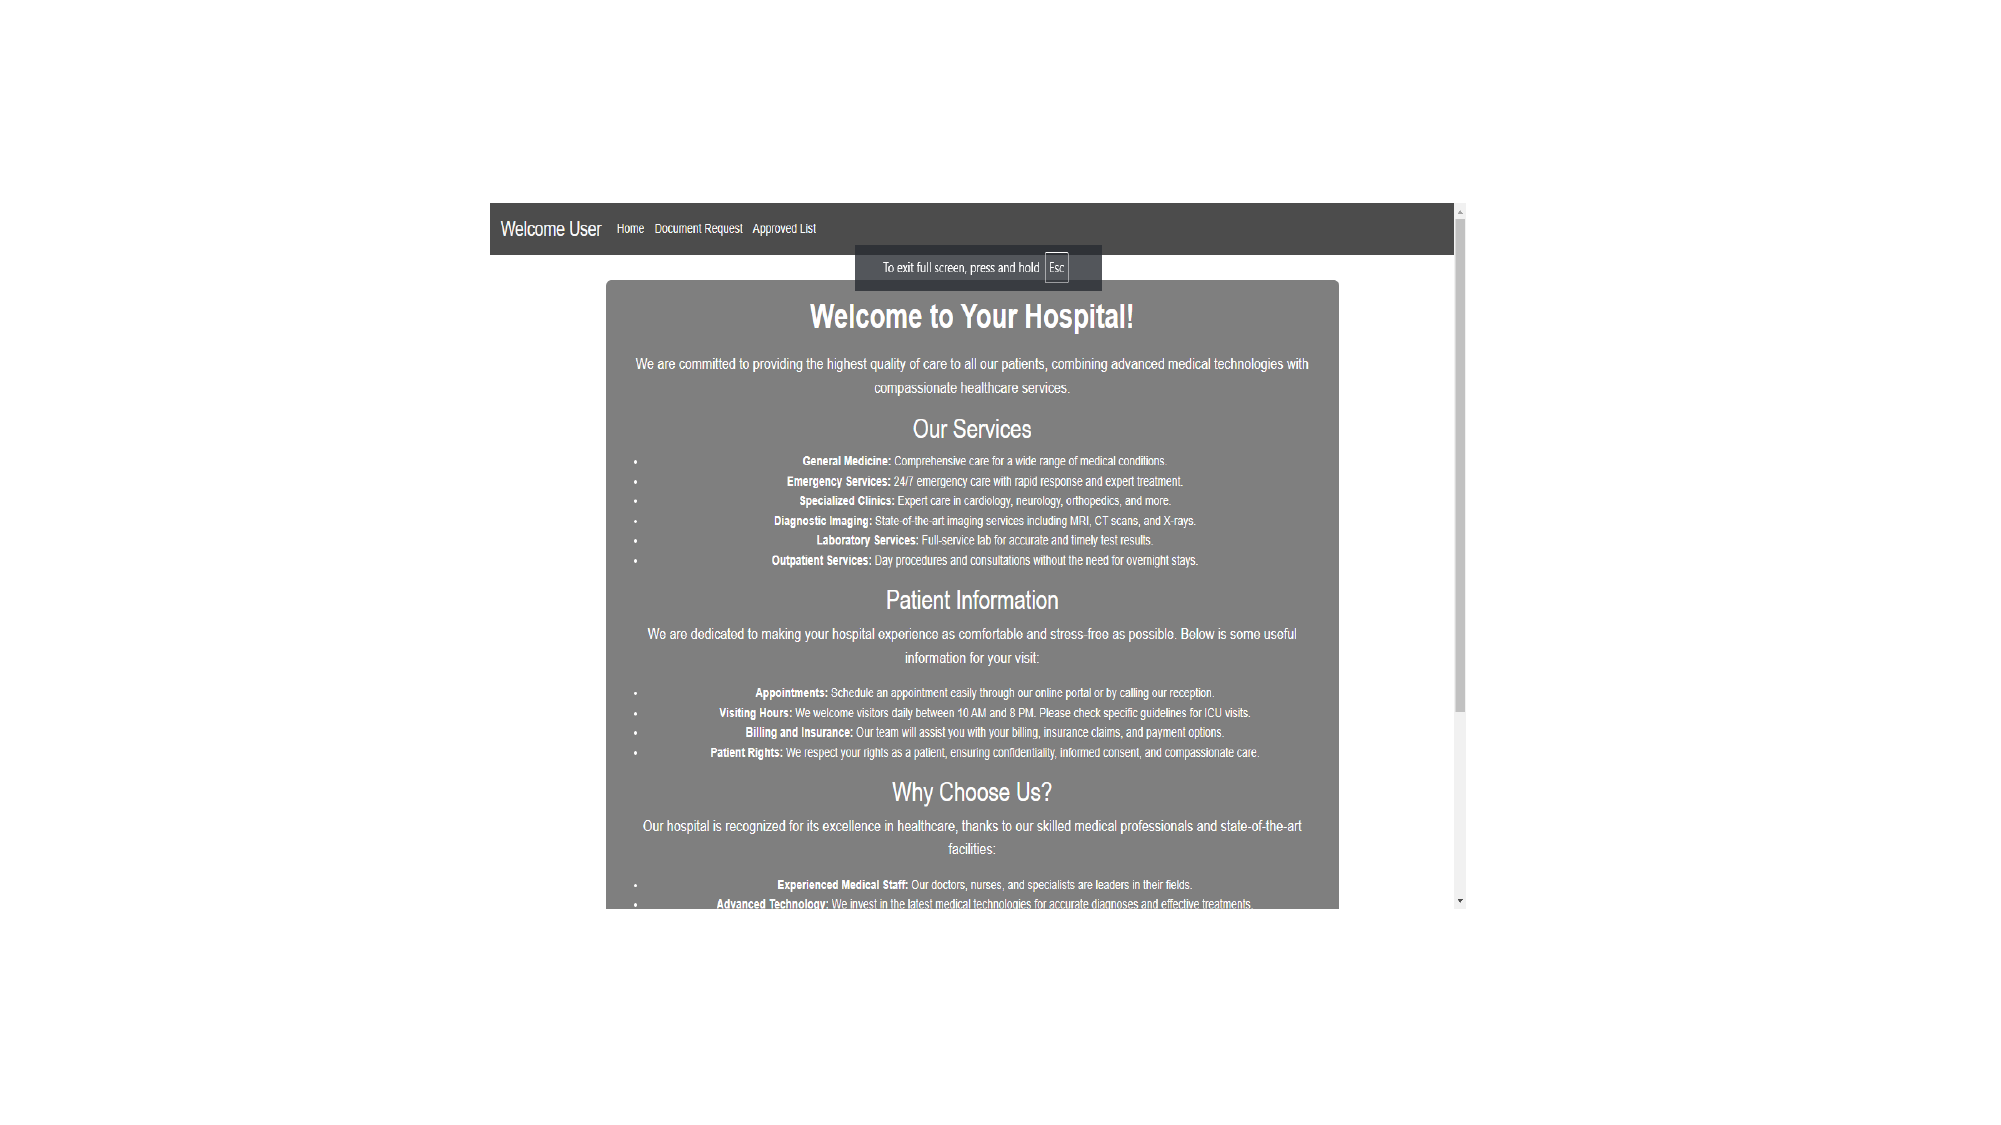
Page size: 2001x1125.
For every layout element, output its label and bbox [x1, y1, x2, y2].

picture [489, 202, 1466, 910]
